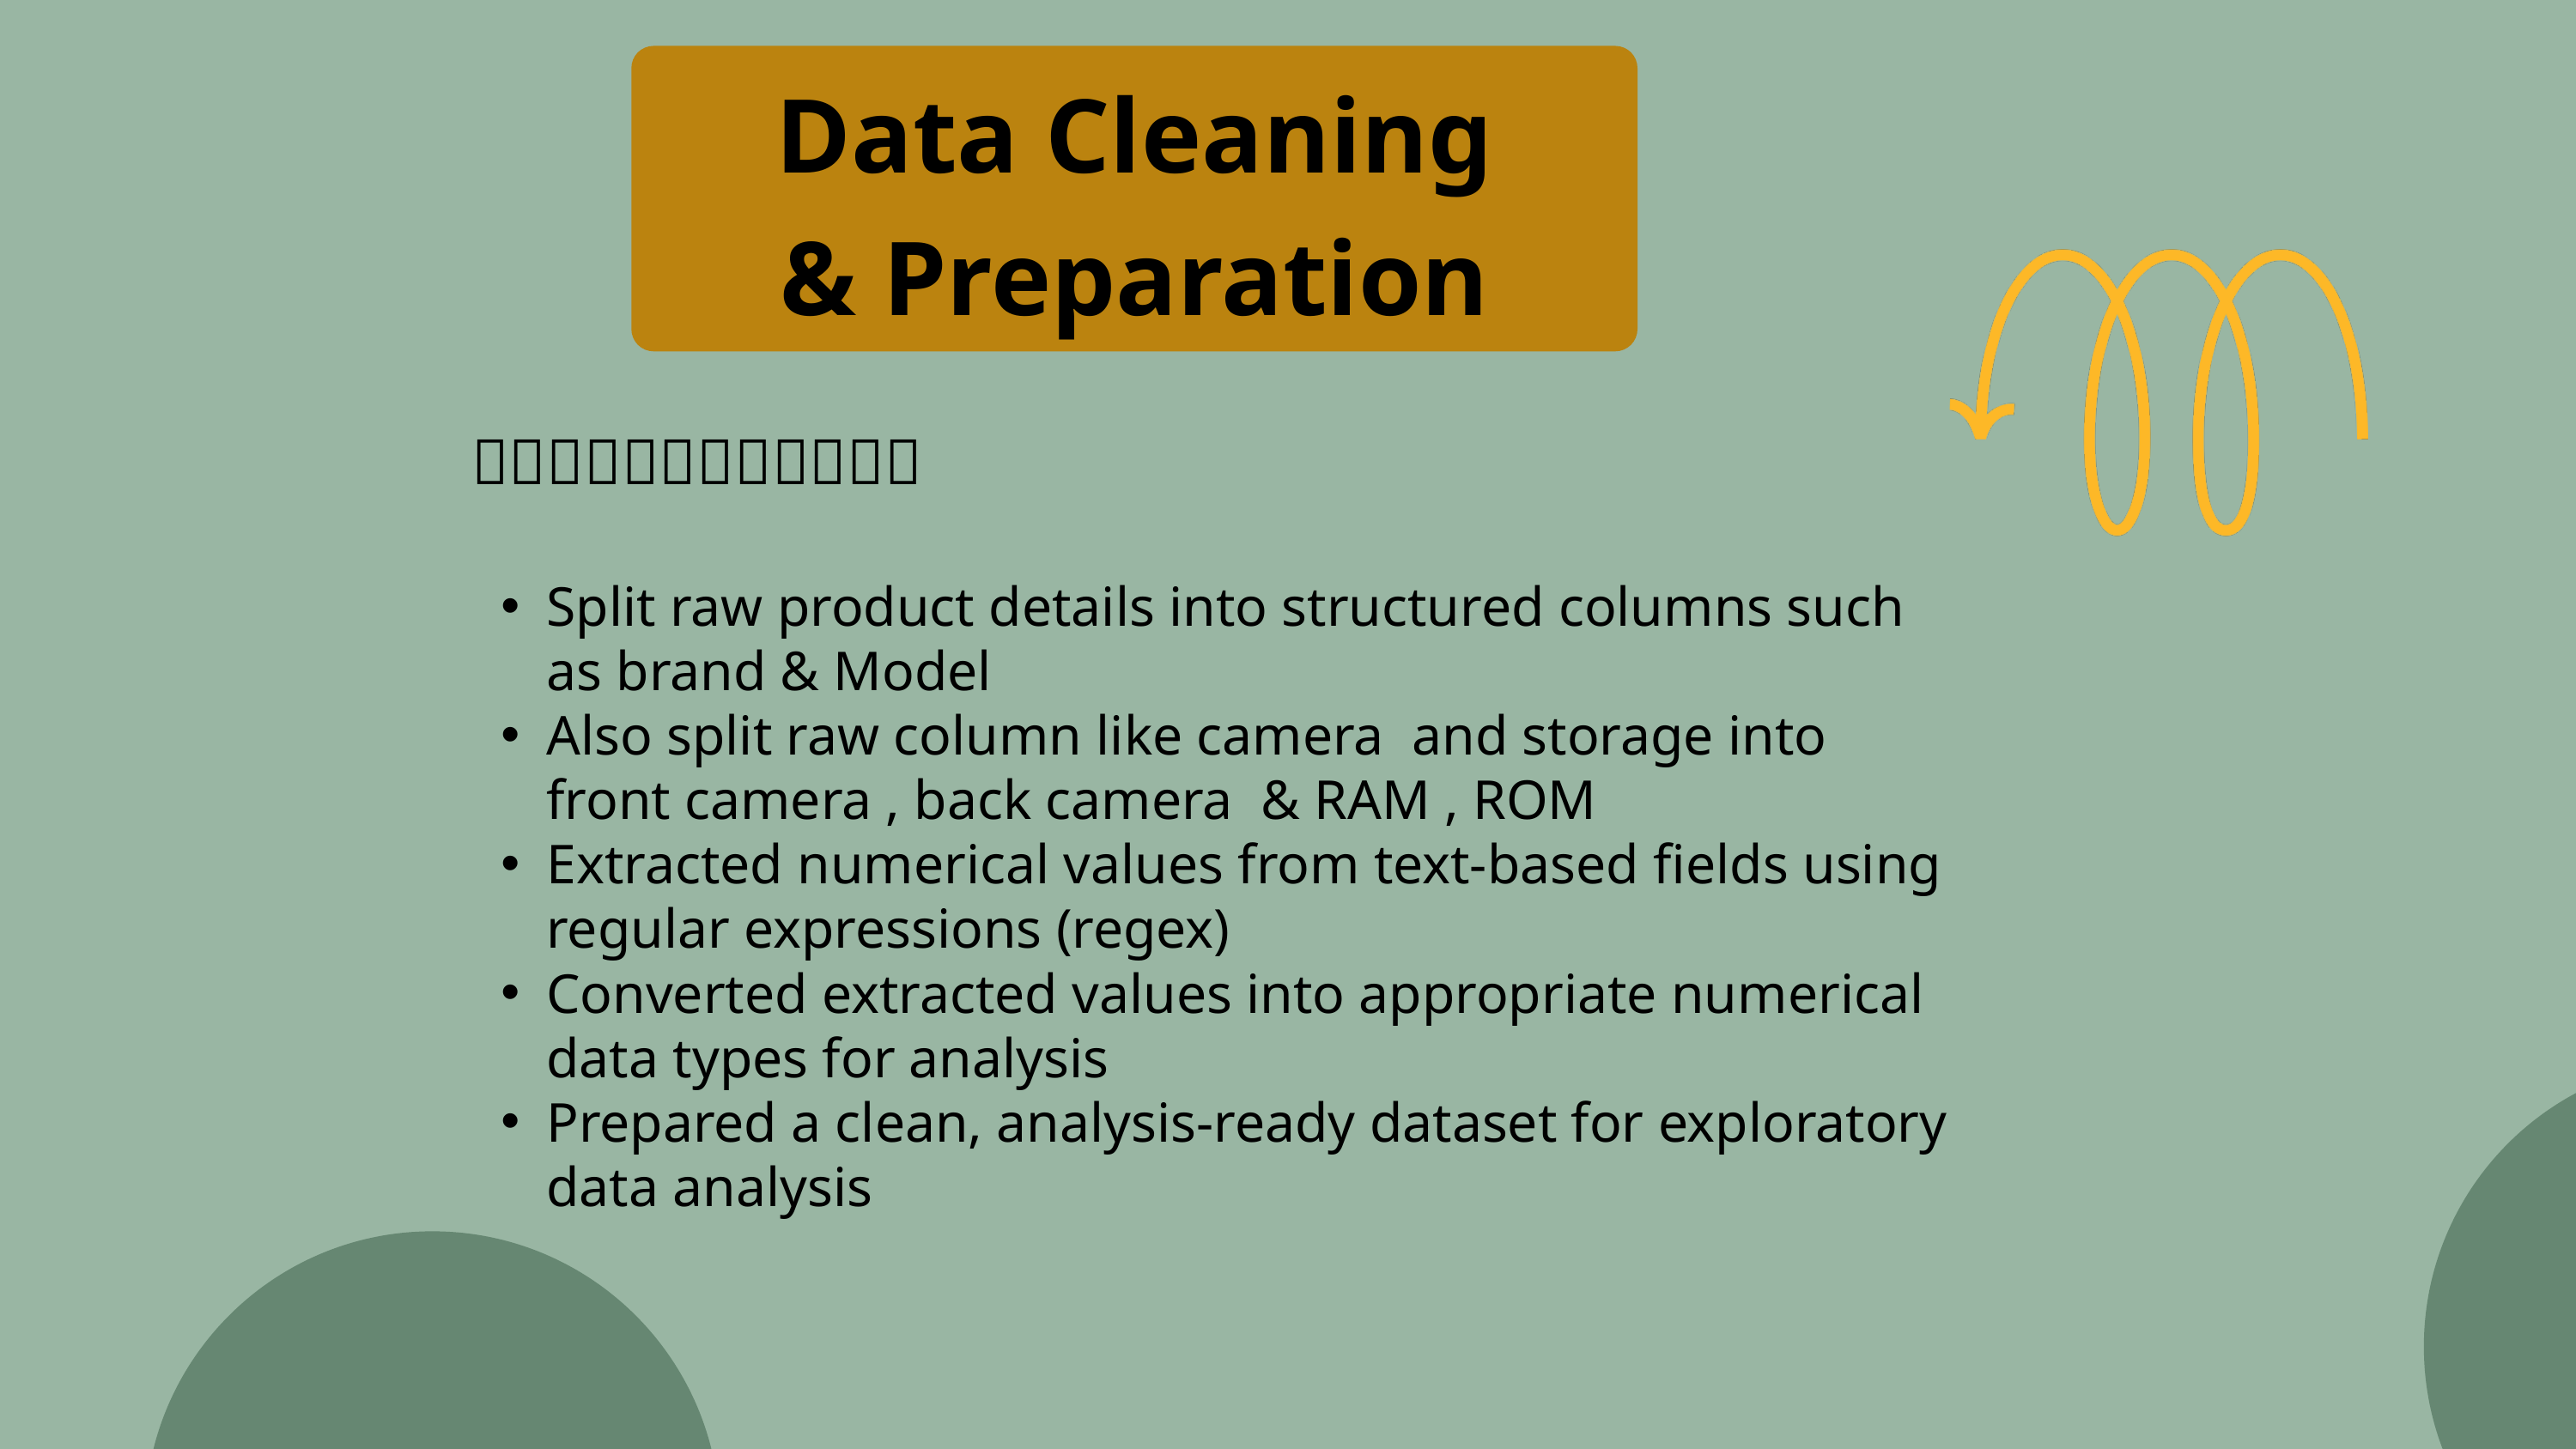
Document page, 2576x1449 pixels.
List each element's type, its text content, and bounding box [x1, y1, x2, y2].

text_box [2423, 1058, 2576, 1449]
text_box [144, 1231, 720, 1449]
text_box 🧹🧹🧹🧹🧹🧹🧹🧹🧹🧹🧹🧹 Split raw product details into structured columns such as brand & Model Also split raw column like camera and storage into front camera , back camera & RAM , ROM Extracted numerical values from text-based fields using regular expressions (regex) Converted extracted values into appropriate numerical data types for analysis Prepared a clean, analysis-ready dataset for exploratory data analysis [455, 422, 1950, 1297]
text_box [631, 45, 1638, 352]
text_box [1949, 246, 2368, 540]
